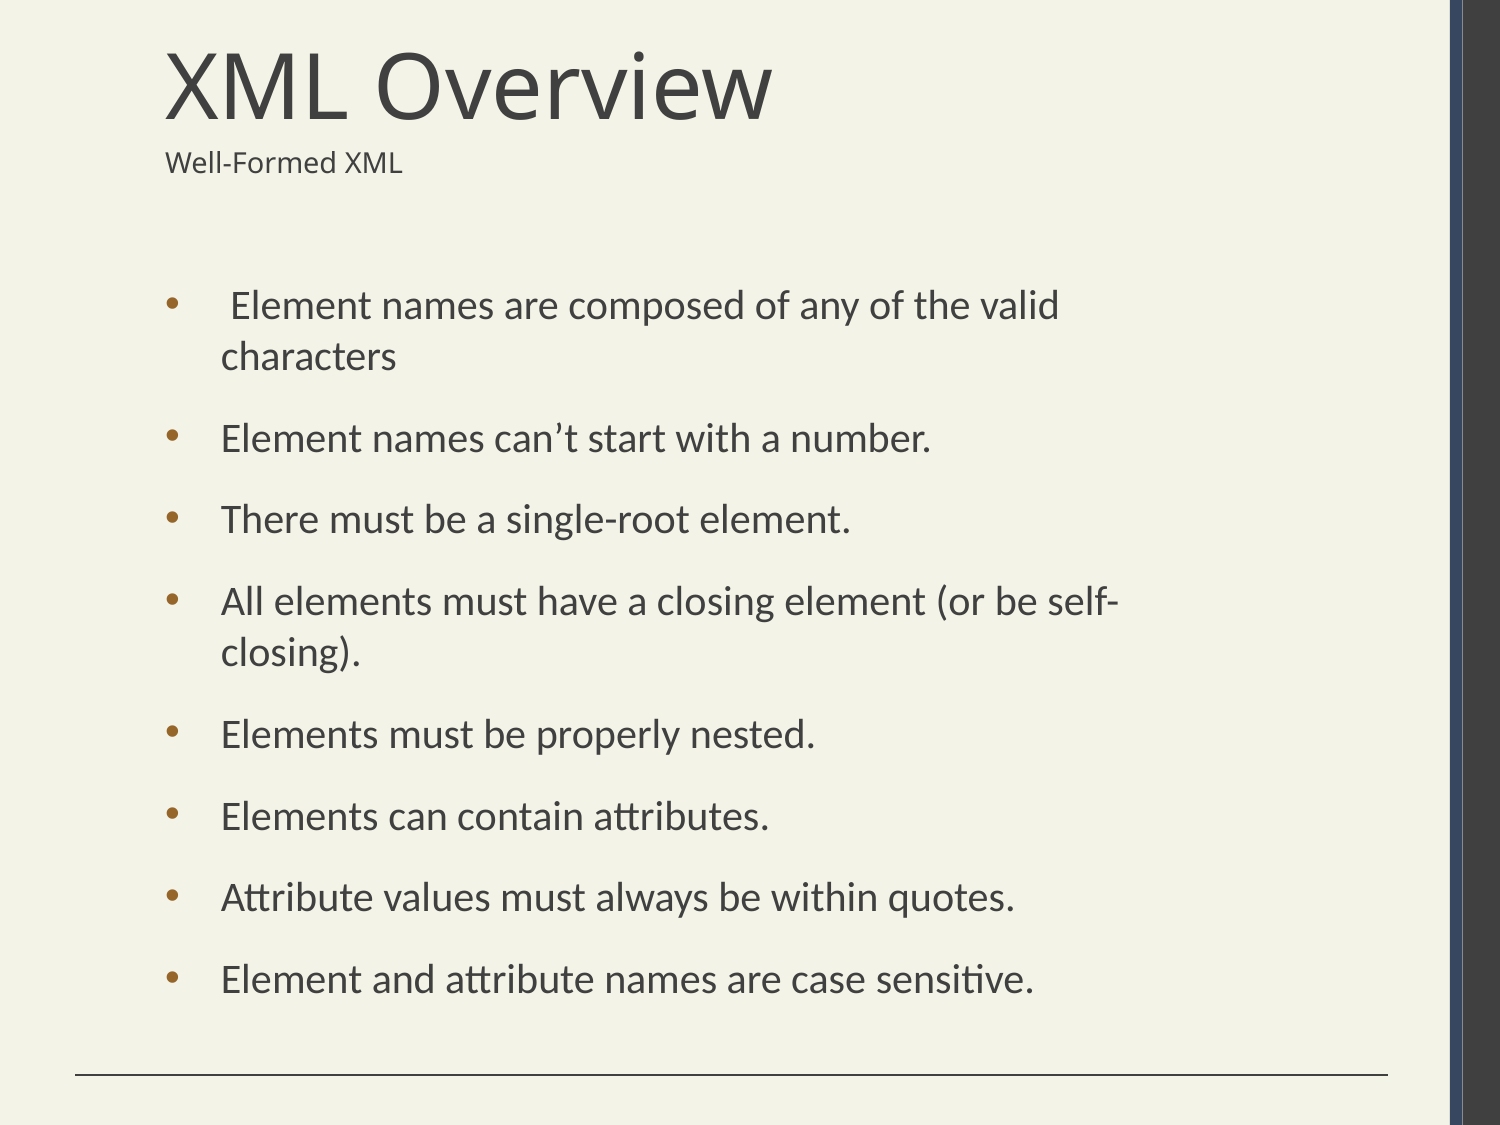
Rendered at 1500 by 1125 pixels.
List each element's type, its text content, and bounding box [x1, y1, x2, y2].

list Element names are composed of any of the valid characters Element names can’t start with a number. There must be a single-root element. All elements must have a closing element (or be self-closing). Elements must be properly nested. Elements can contain attributes. Attribute values must always be within quotes. Element and attribute names are case sensitive. [150, 270, 1200, 1013]
list Well-Formed XML [150, 137, 1200, 188]
title XML Overview [150, 20, 1425, 188]
